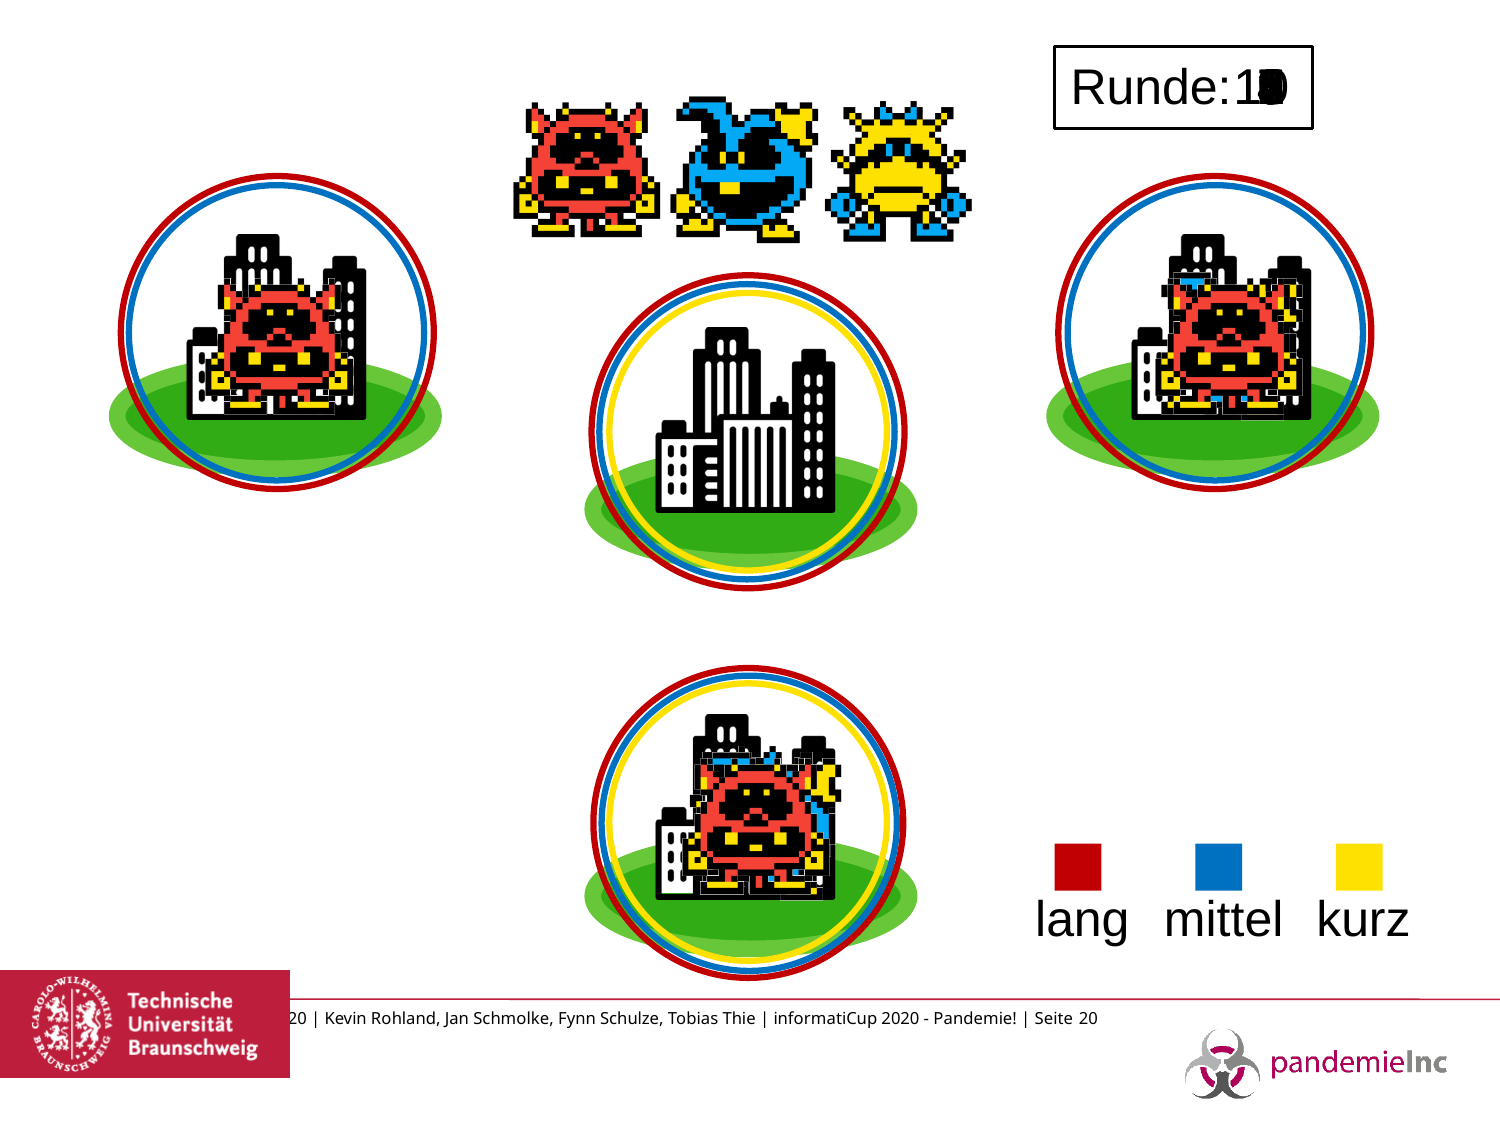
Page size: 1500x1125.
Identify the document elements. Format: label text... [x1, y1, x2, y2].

text_box [1053, 45, 1314, 130]
text_box [600, 674, 899, 973]
text_box [1053, 392, 1121, 461]
text_box [852, 487, 911, 552]
text_box [127, 183, 426, 482]
text_box kurz [1301, 878, 1426, 954]
text_box lang [1020, 878, 1145, 954]
text_box [597, 282, 897, 581]
text_box [591, 666, 905, 980]
text_box [1056, 174, 1373, 491]
text_box [856, 873, 911, 938]
text_box [589, 273, 907, 590]
text_box mittel [1149, 878, 1299, 954]
picture [667, 93, 973, 247]
text_box [373, 395, 436, 460]
picture [652, 327, 838, 514]
picture [1128, 234, 1315, 423]
picture [0, 970, 290, 1078]
text_box [1310, 395, 1373, 460]
text_box [1334, 842, 1384, 892]
text_box [1053, 842, 1103, 892]
picture [183, 234, 370, 423]
text_box [591, 877, 639, 936]
text_box [115, 393, 183, 461]
text_box [119, 174, 436, 491]
text_box [1194, 842, 1244, 892]
picture [510, 93, 664, 247]
text_box 11 [1218, 46, 1313, 122]
picture [652, 714, 844, 903]
picture [1176, 1020, 1455, 1107]
text_box [591, 490, 640, 549]
text_box [1066, 183, 1365, 482]
